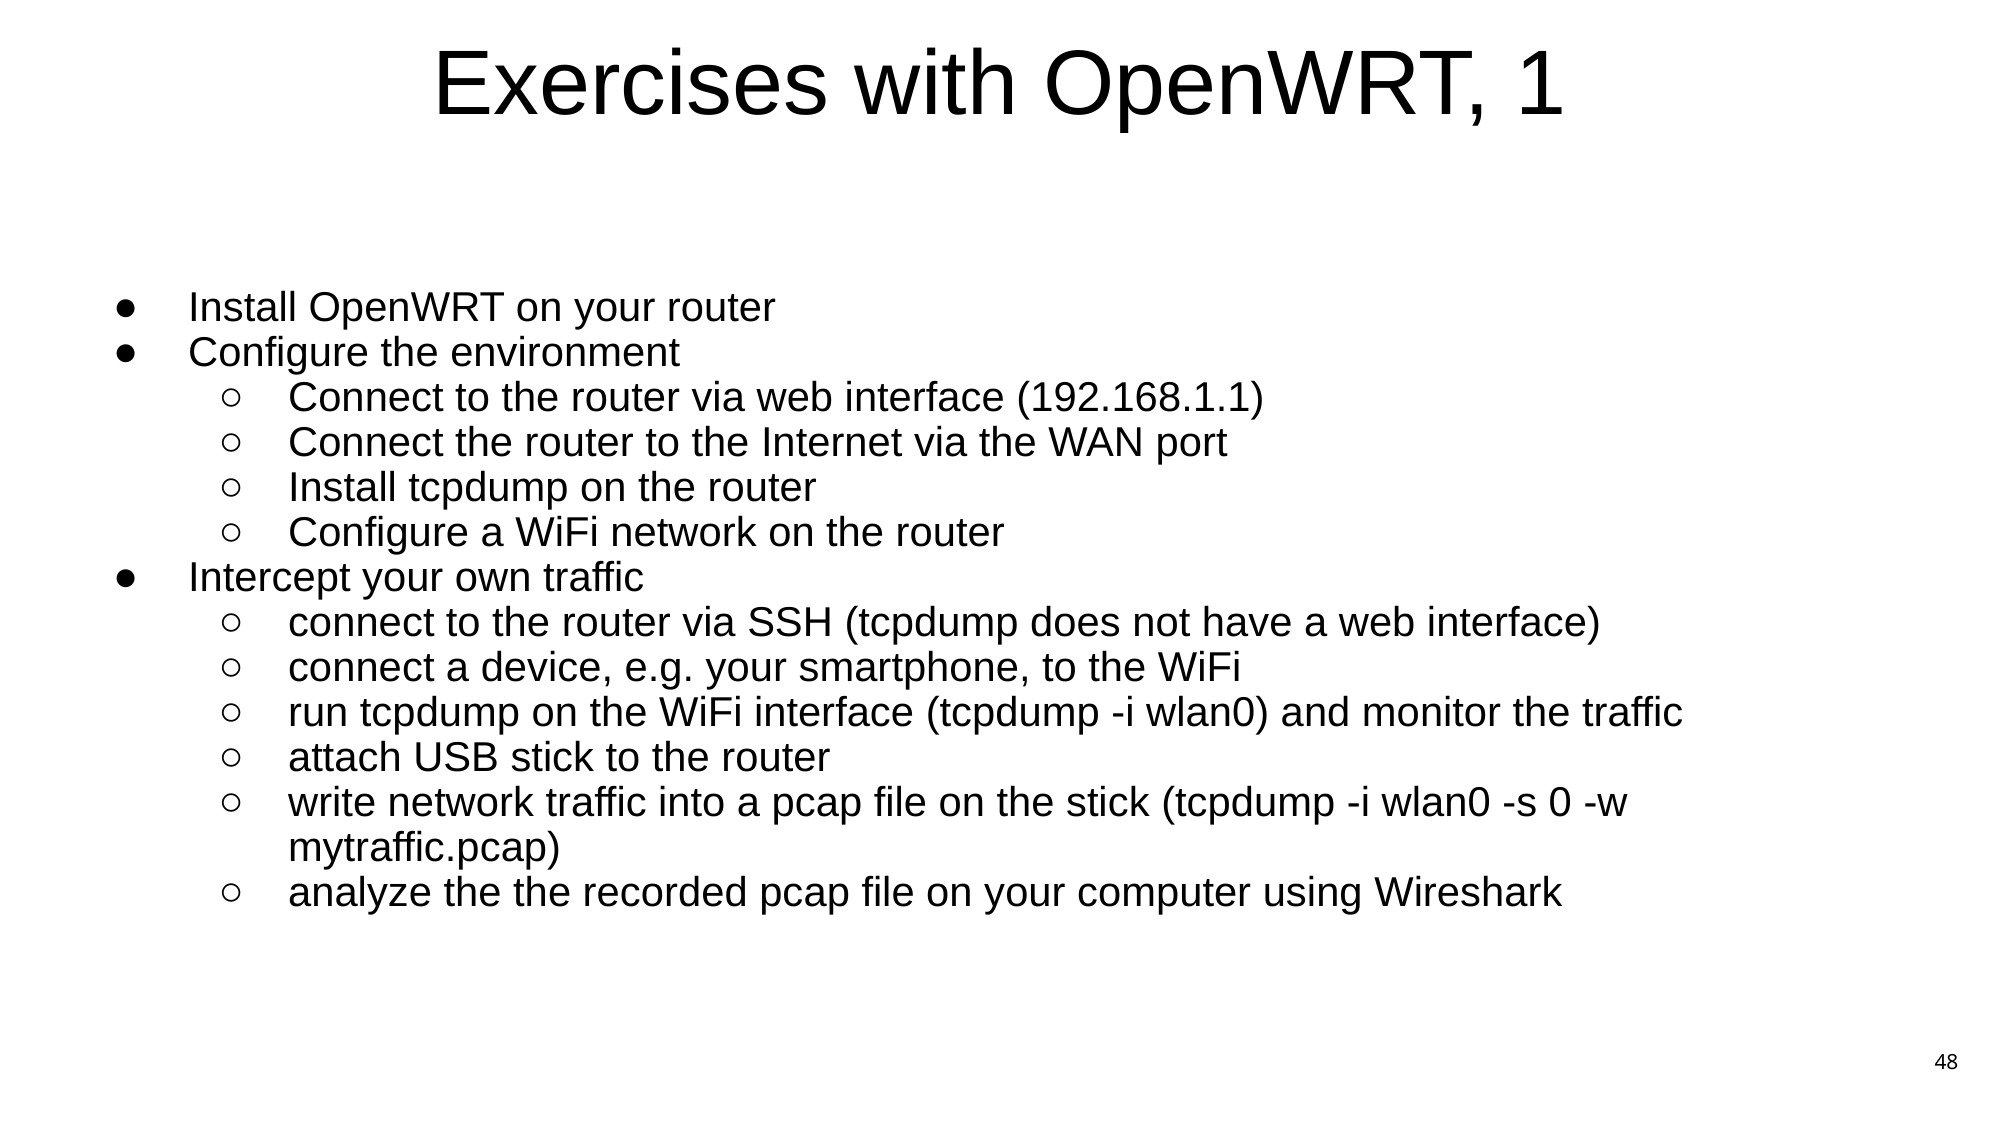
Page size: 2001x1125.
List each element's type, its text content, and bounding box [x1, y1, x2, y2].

title Exercises with OpenWRT, 1 [68, 15, 1932, 141]
slide_number 48 [1853, 1019, 1974, 1106]
list Install OpenWRT on your router Configure the environment Connect to the router via web interface (192.168.1.1) Connect the router to the Internet via the WAN port Install tcpdump on the router Configure a WiFi network on the router Intercept your own traffic connect to the router via SSH (tcpdump does not have a web interface) connect a device, e.g. your smartphone, to the WiFi run tcpdump on the WiFi interface (tcpdump -i wlan0) and monitor the traffic attach USB stick to the router write network traffic into a pcap file on the stick (tcpdump -i wlan0 -s 0 -w mytraffic.pcap) analyze the the recorded pcap file on your computer using Wireshark [68, 265, 1932, 1014]
